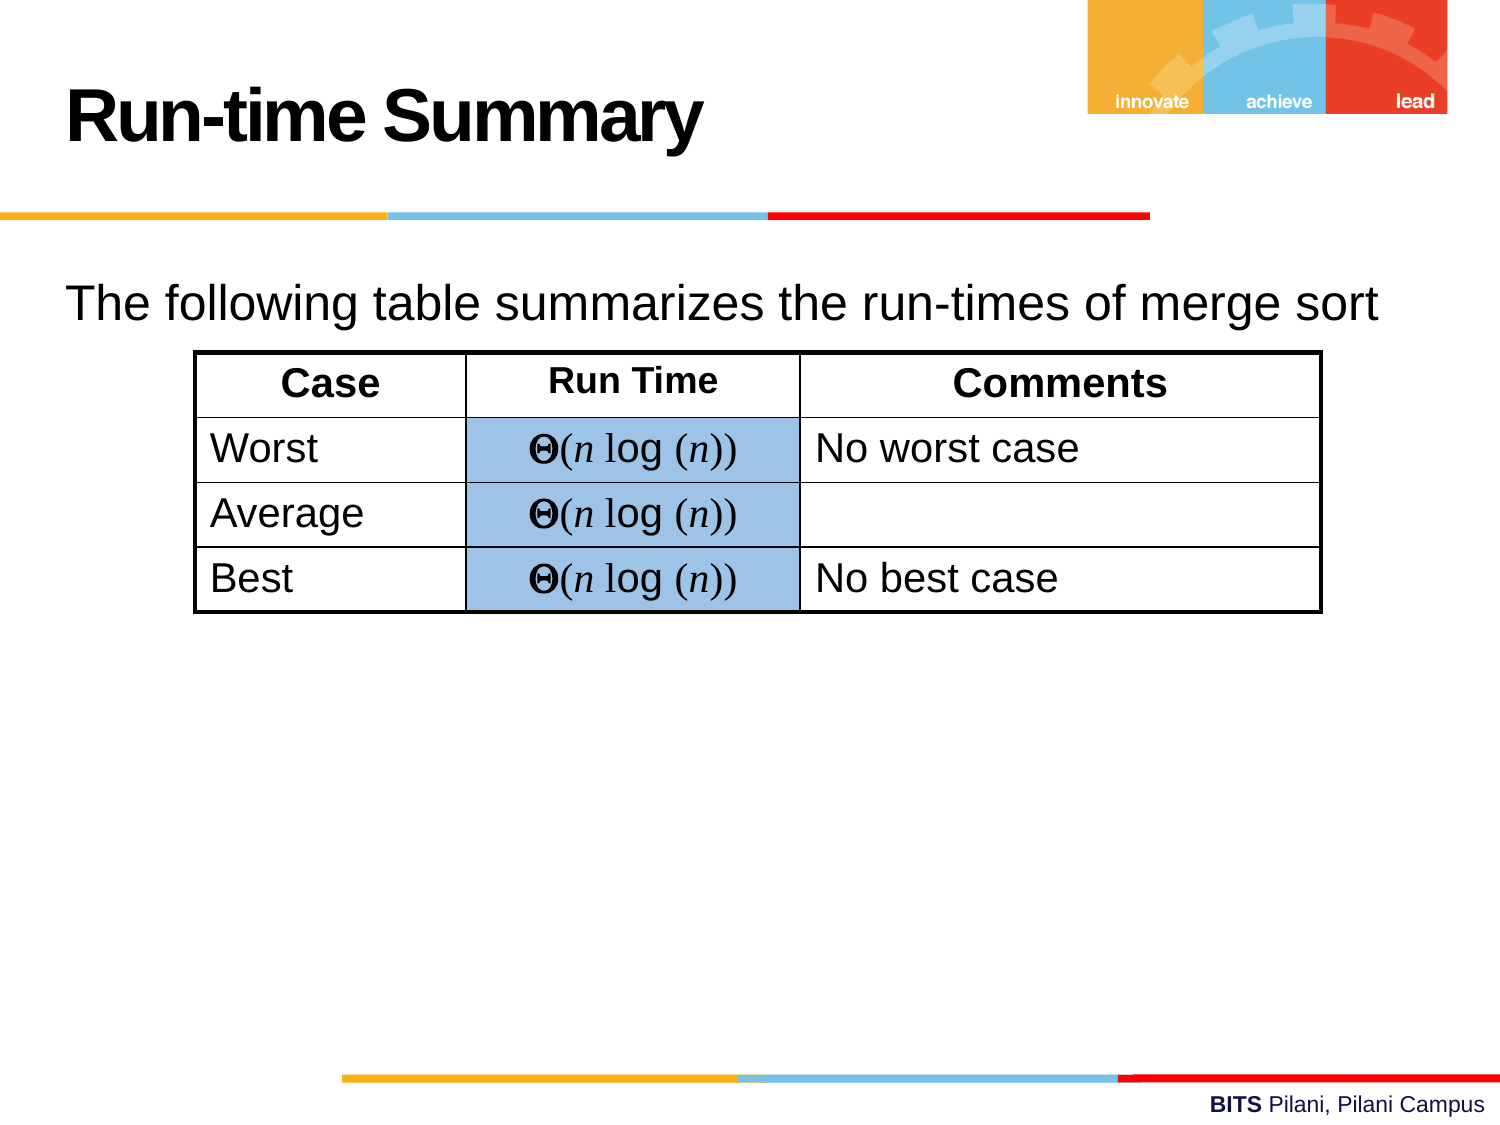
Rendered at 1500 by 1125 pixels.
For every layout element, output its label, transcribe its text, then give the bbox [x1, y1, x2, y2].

table_cell Q(n log (n)) [467, 483, 799, 546]
table_cell No best case [801, 548, 1319, 610]
list Run-time Summary [50, 24, 1088, 213]
table_header Run Time [467, 355, 799, 417]
table_cell No worst case [801, 418, 1319, 482]
table_cell Q(n log (n)) [467, 418, 799, 482]
table_cell Best [197, 548, 465, 610]
table_cell [801, 483, 1319, 546]
table_cell Worst [197, 418, 465, 482]
table_cell Average [197, 483, 465, 546]
table_header Case [197, 355, 465, 417]
picture [1087, 0, 1448, 114]
table_header Comments [801, 355, 1319, 417]
table_cell Q(n log (n)) [467, 548, 799, 610]
list The following table summarizes the run-times of merge sort [50, 262, 1400, 1005]
